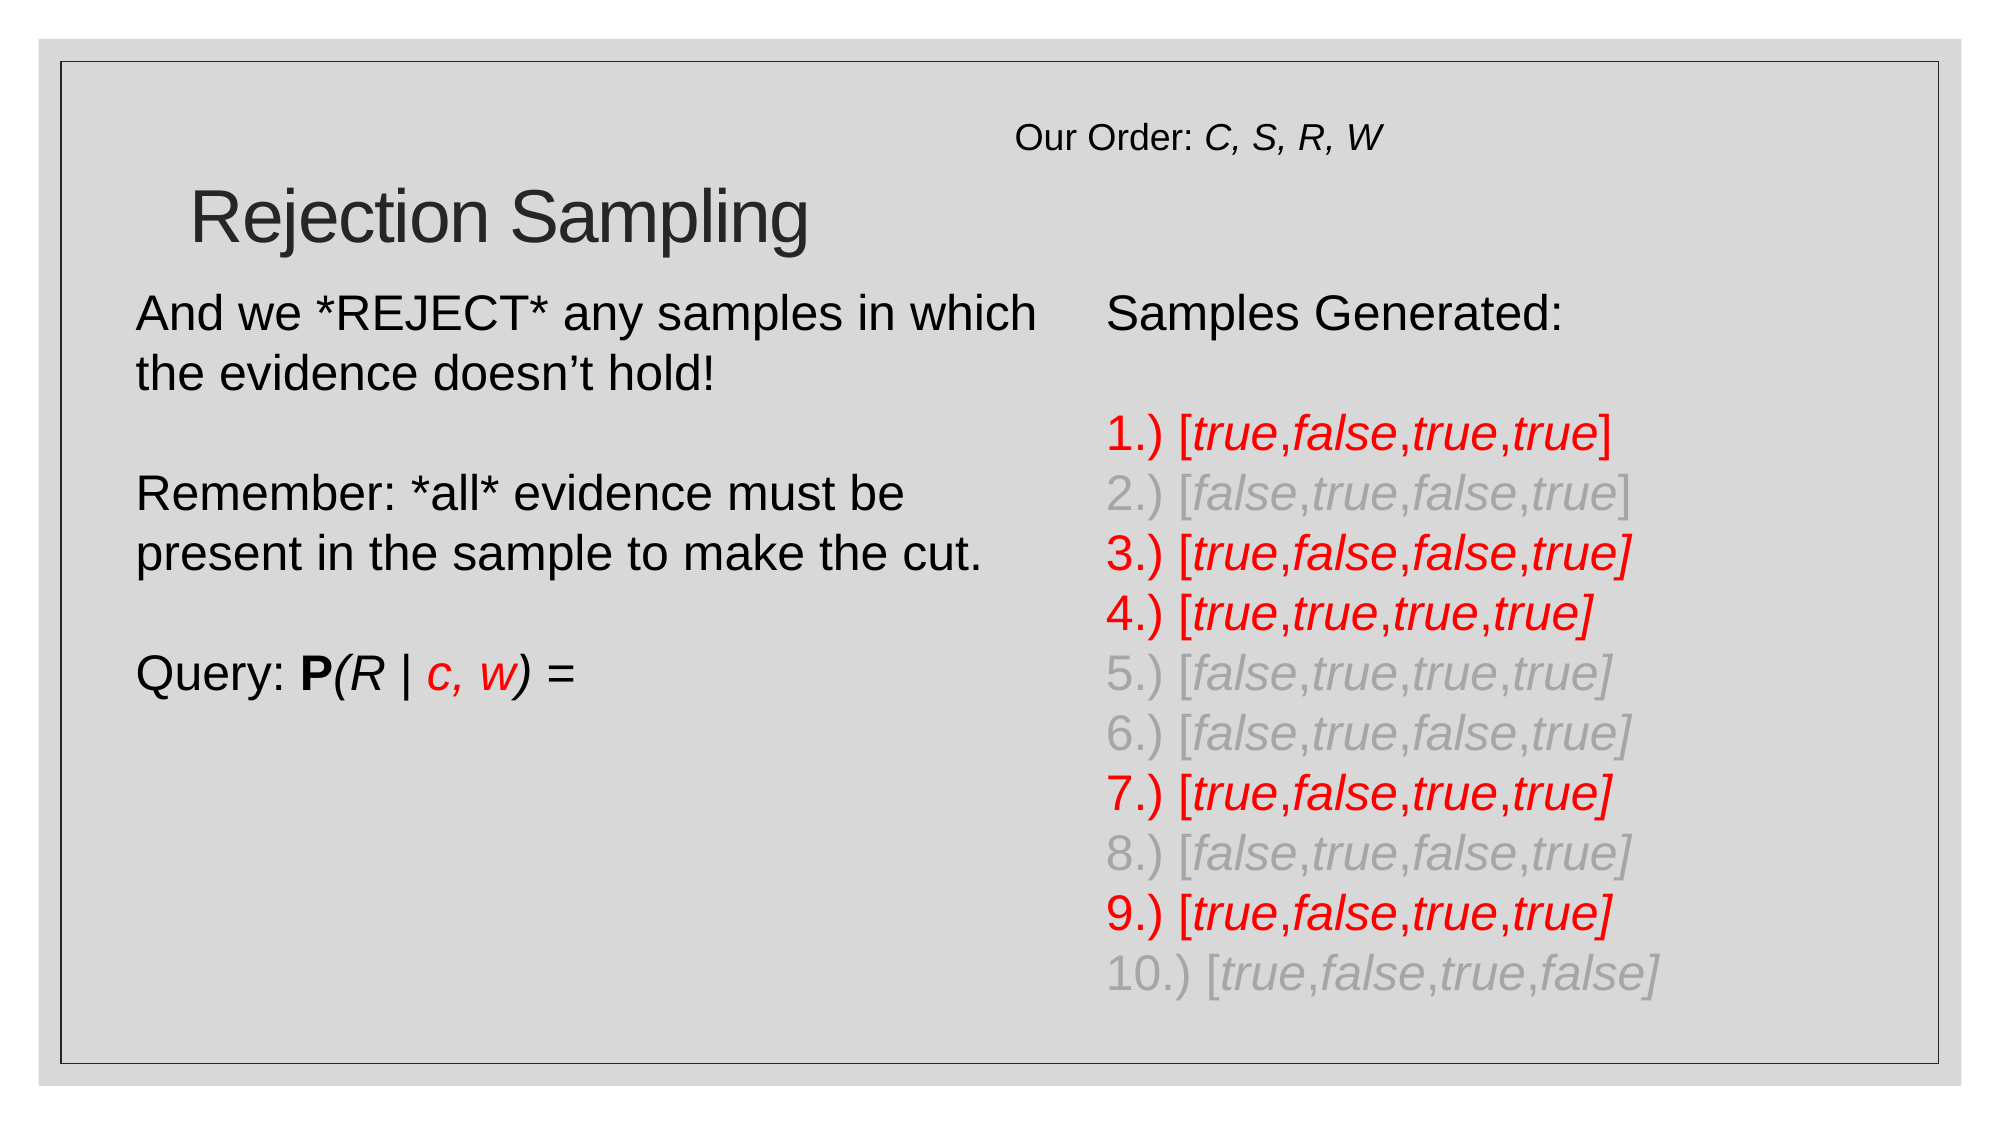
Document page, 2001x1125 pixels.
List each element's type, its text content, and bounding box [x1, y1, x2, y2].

text_box Our Order: C, S, R, W [999, 105, 1825, 166]
title Rejection Sampling [174, 105, 1825, 331]
text_box Samples Generated: 1.) [true,false,true,true] 2.) [false,true,false,true] 3.) [true,false,false,true] 4.) [true,true,true,true] 5.) [false,true,true,true] 6.) [false,true,false,true] 7.) [true,false,true,true] 8.) [false,true,false,true] 9.) [true,false,true,true] 10.) [true,false,true,false] [1091, 273, 1916, 1125]
